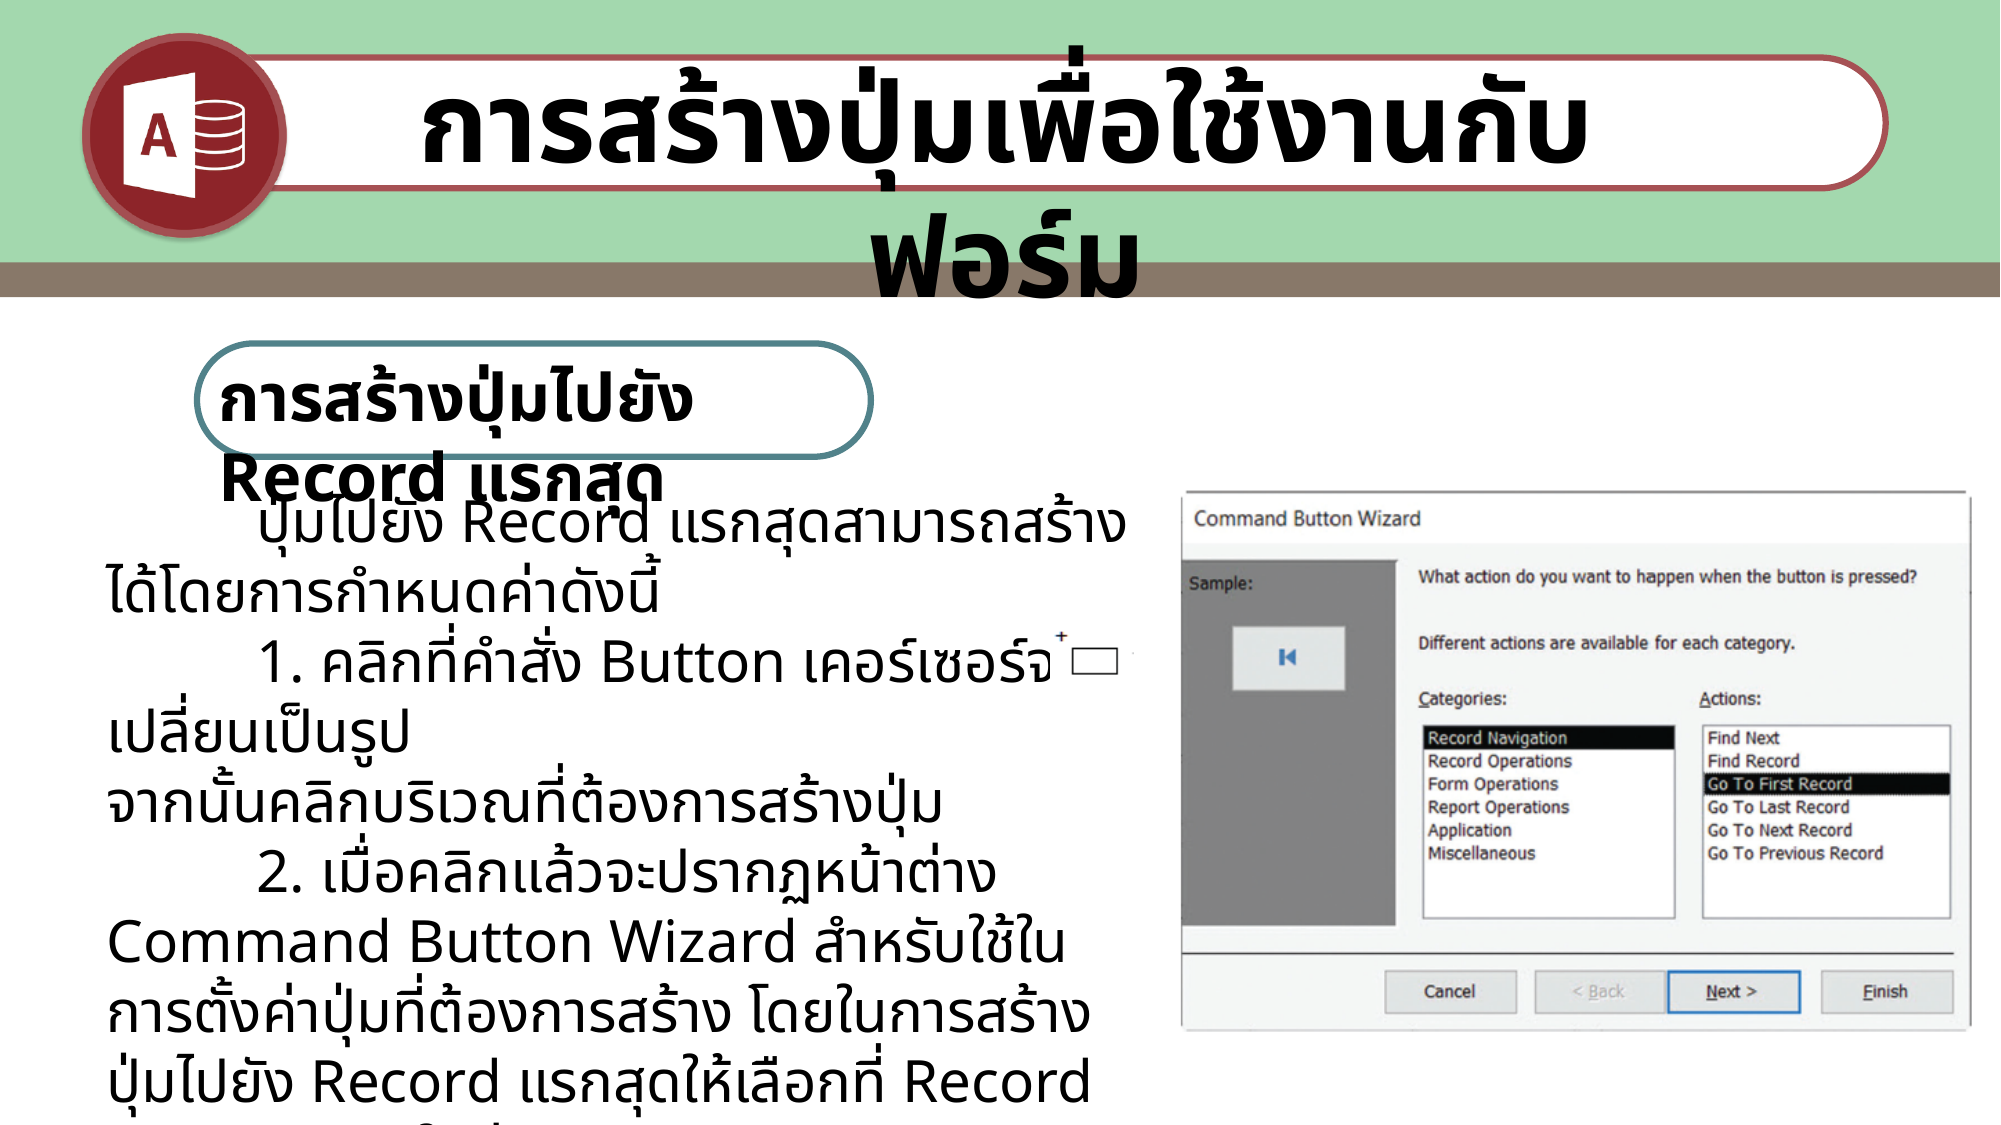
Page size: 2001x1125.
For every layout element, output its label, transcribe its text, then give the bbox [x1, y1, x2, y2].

text_box [989, 263, 1051, 298]
picture [1050, 621, 1134, 686]
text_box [67, 18, 1886, 252]
text_box [1122, 263, 2000, 298]
text_box [0, 0, 2000, 263]
text_box [233, 342, 835, 346]
text_box ปุ่มไปยัง Record แรกสุดสามารถสร้างได้โดยการกำหนดค่าดังนี้ 1. คลิกที่คำสั่ง Button เคอร์เซอร์จะเปลี่ยนเป็นรูป จากนั้นคลิกบริเวณที่ต้องการสร้างปุ่ม 2. เมื่อคลิกแล้วจะปรากฏหน้าต่าง Command Button Wizard สำหรับใช้ในการตั้งค่าปุ่มที่ต้องการสร้าง โดยในการสร้างปุ่มไปยัง Record แรกสุดให้เลือกที่ Record Navigation ในช่อง Categories และเลือก Go To First Recordในช่อง Actions จากนั้นคลิก Next [91, 476, 1167, 1125]
text_box [1053, 263, 1109, 298]
text_box [1098, 263, 1120, 283]
text_box การสร้างปุ่มไปยัง Record แรกสุด [203, 346, 873, 522]
picture [1166, 488, 1987, 1043]
text_box [195, 372, 203, 428]
text_box [969, 263, 991, 286]
text_box [0, 263, 970, 298]
